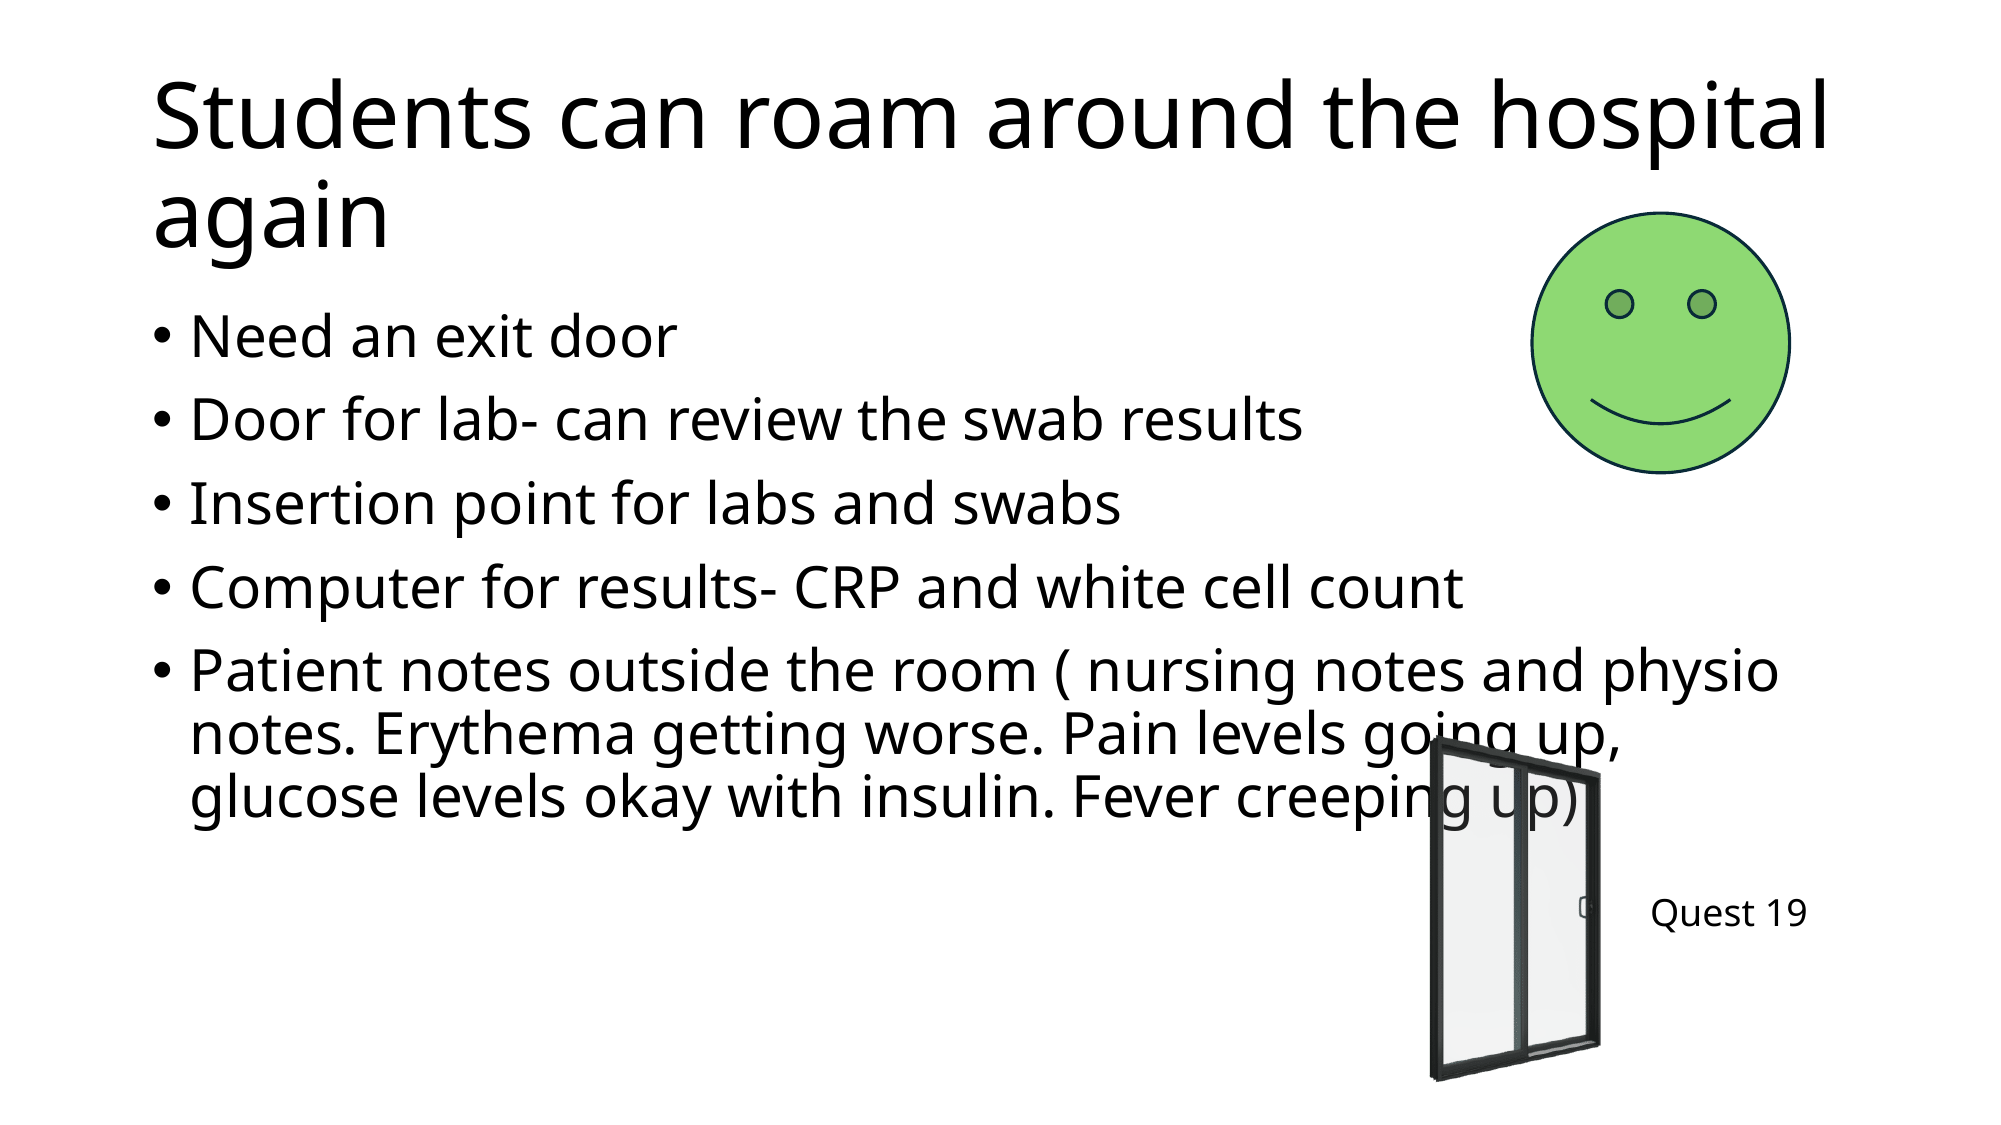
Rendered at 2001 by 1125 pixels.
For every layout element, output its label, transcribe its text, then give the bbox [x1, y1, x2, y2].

text_box Quest 19 [1716, 881, 1832, 942]
picture [1320, 714, 1716, 1110]
list Need an exit door Door for lab- can review the swab results Insertion point for labs and swabs Computer for results- CRP and white cell count Patient notes outside the room ( nursing notes and physio notes. Erythema getting worse. Pain levels going up, glucose levels okay with insulin. Fever creeping up) [137, 299, 1863, 1014]
title Students can roam around the hospital again [137, 59, 1863, 278]
text_box [1530, 211, 1792, 475]
